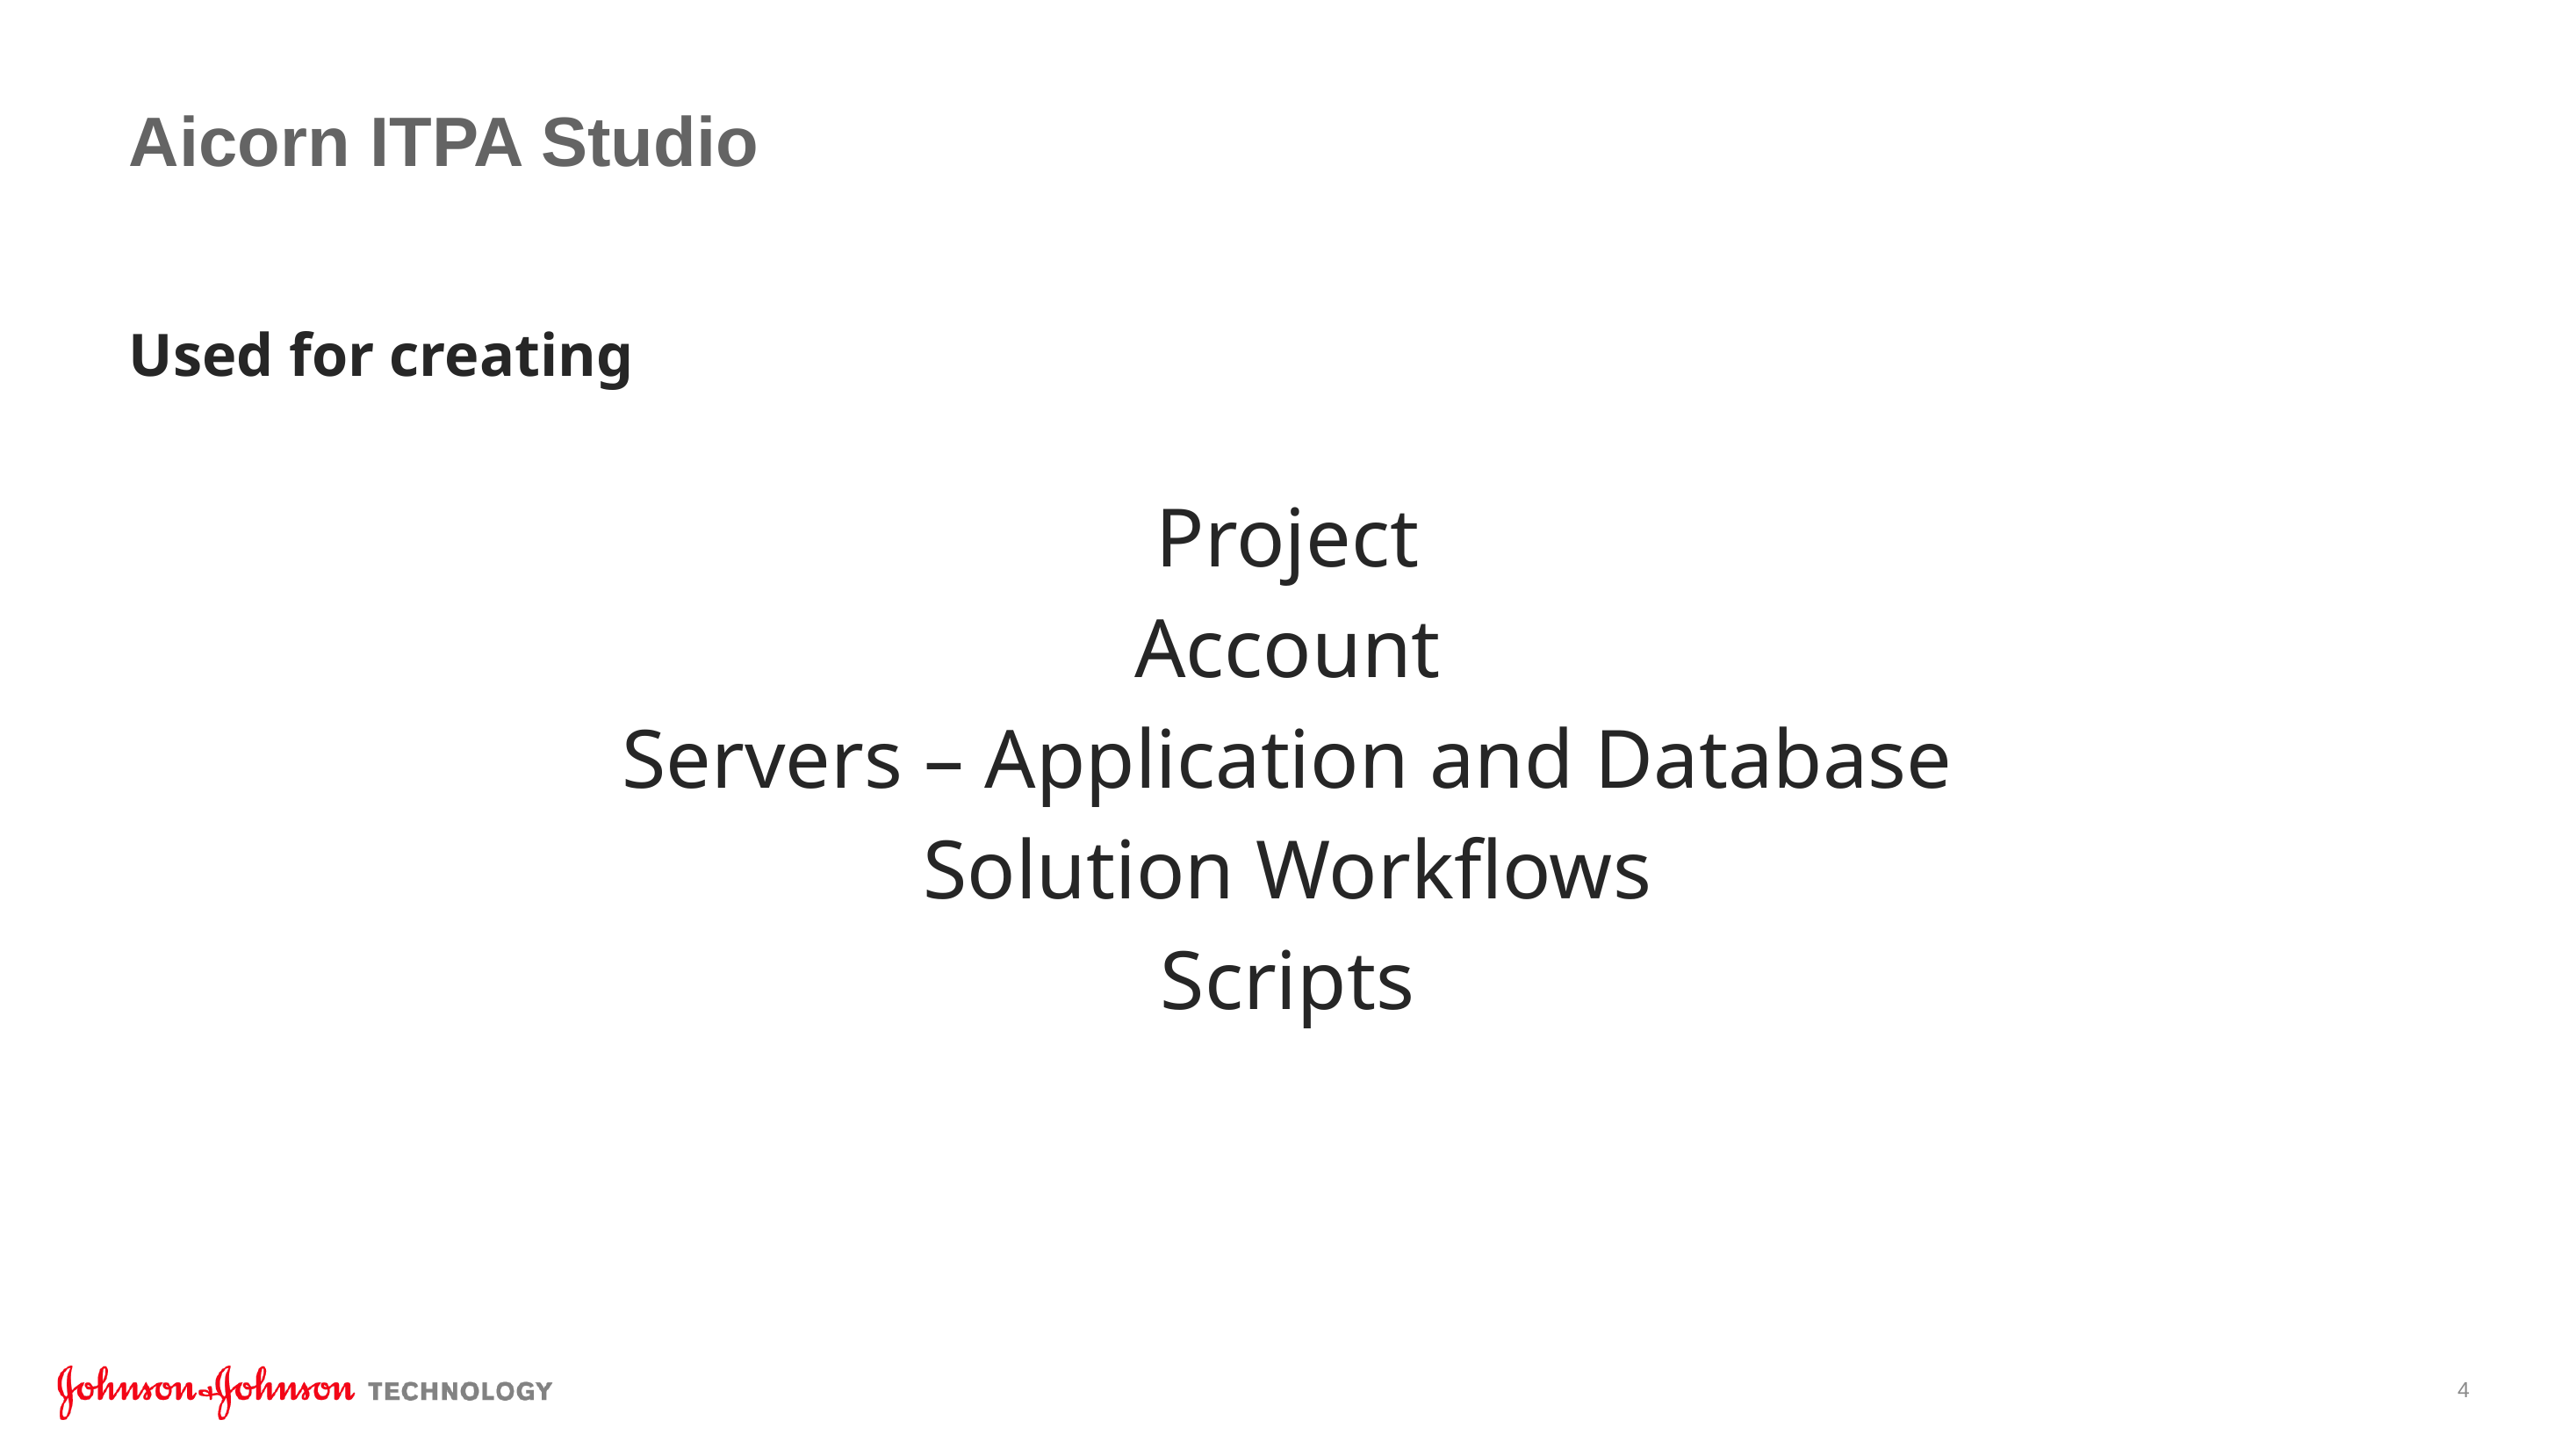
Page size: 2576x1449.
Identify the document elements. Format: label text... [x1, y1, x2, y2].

title Aicorn ITPA Studio [128, 97, 2447, 210]
list Used for creating Project Account Servers – Application and Database Solution Workflows Scripts [128, 234, 2447, 1258]
slide_number 4 [2407, 1350, 2521, 1428]
picture [31, 1339, 579, 1447]
